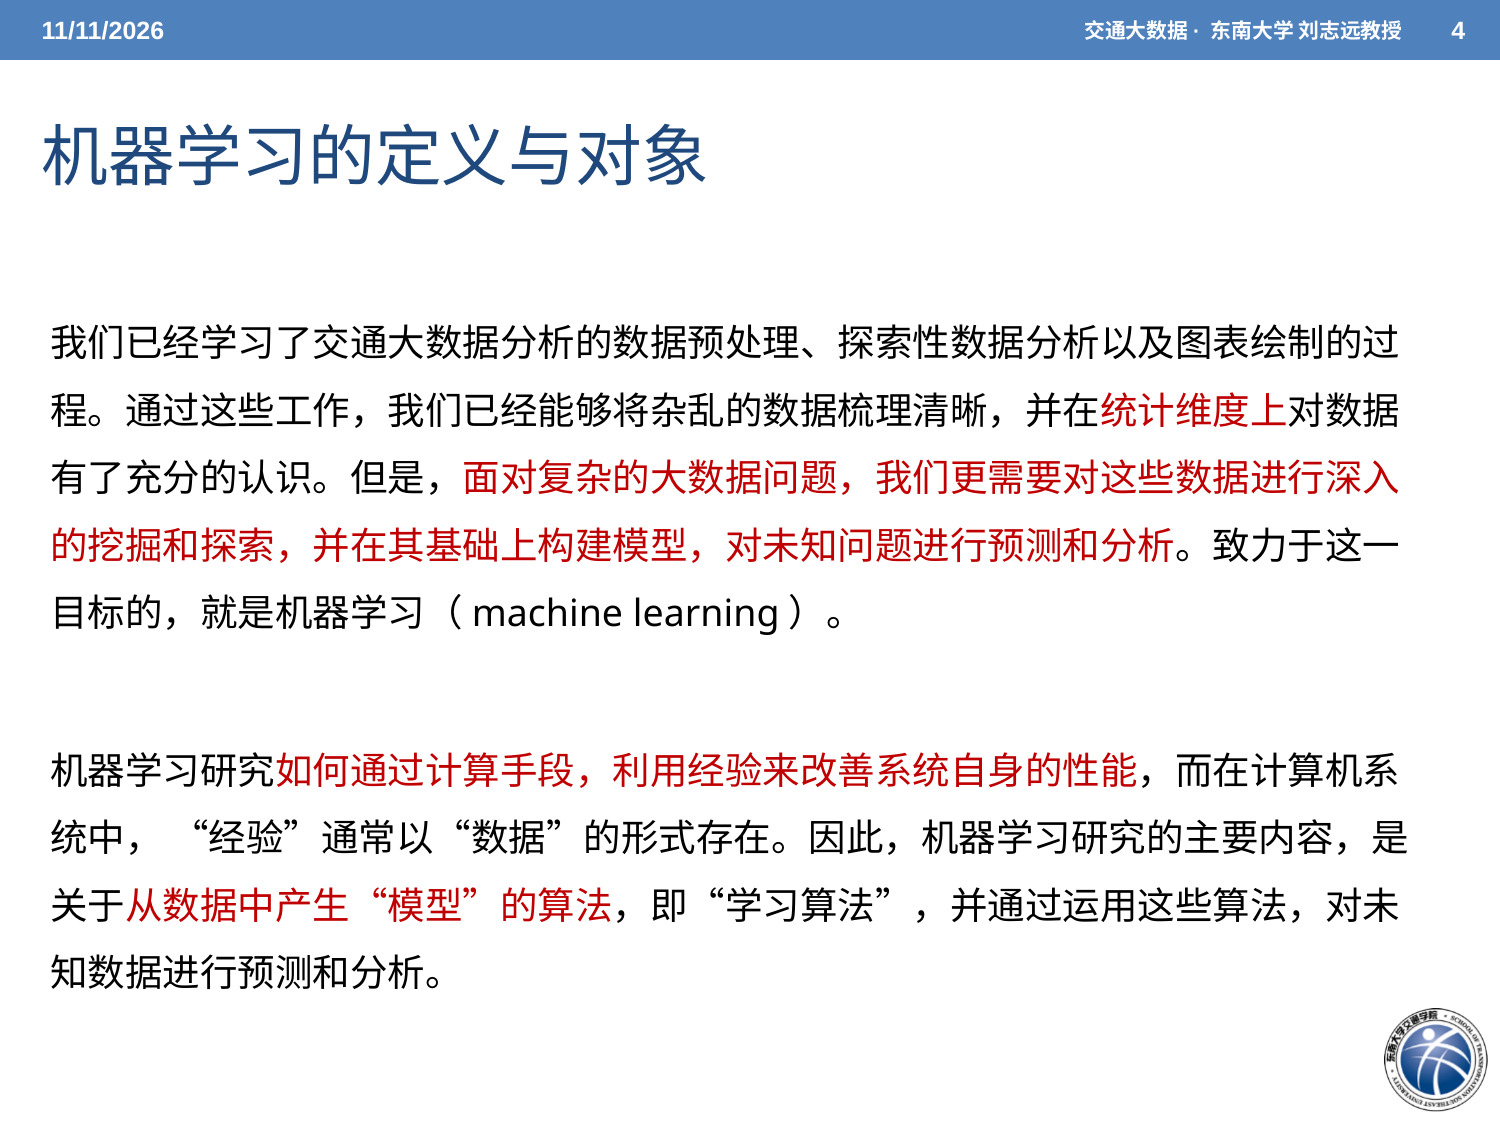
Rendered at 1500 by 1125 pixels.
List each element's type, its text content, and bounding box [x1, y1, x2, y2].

picture [1384, 1008, 1489, 1112]
title 机器学习的定义与对象 [26, 72, 1377, 235]
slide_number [26, 2, 502, 58]
slide_number 4 [1436, 2, 1500, 58]
text_box 我们已经学习了交通大数据分析的数据预处理、探索性数据分析以及图表绘制的过程。通过这些工作，我们已经能够将杂乱的数据梳理清晰，并在统计维度上对数据有了充分的认识。但是，面对复杂的大数据问题，我们更需要对这些数据进行深入的挖掘和探索，并在其基础上构建模型，对未知问题进行预测和分析。致力于这一目标的，就是机器学习（machine learning）。 机器学习研究如何通过计算手段，利用经验来改善系统自身的性能，而在计算机系统中， “经验”通常以“数据”的形式存在。因此，机器学习研究的主要内容，是关于从数据中产生“模型”的算法，即“学习算法”，并通过运用这些算法，对未知数据进行预测和分析。 [35, 289, 1446, 1002]
footer 交通大数据· 东南大学 刘志远教授 [624, 2, 1418, 58]
